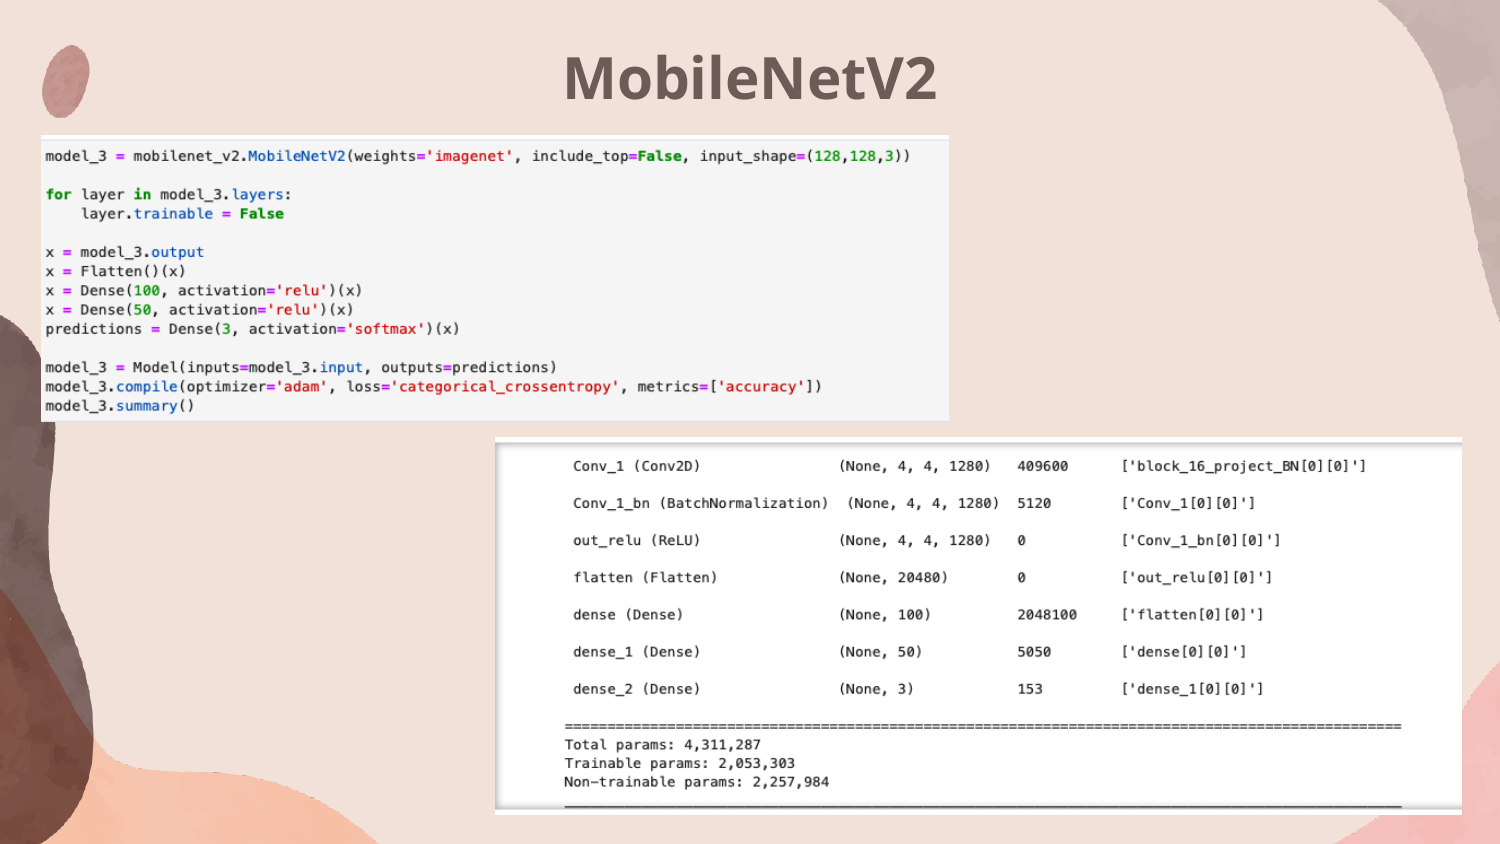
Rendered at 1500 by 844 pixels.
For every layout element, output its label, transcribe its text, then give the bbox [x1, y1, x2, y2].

title MobileNetV2 [118, 25, 1382, 120]
picture [0, 0, 1500, 844]
